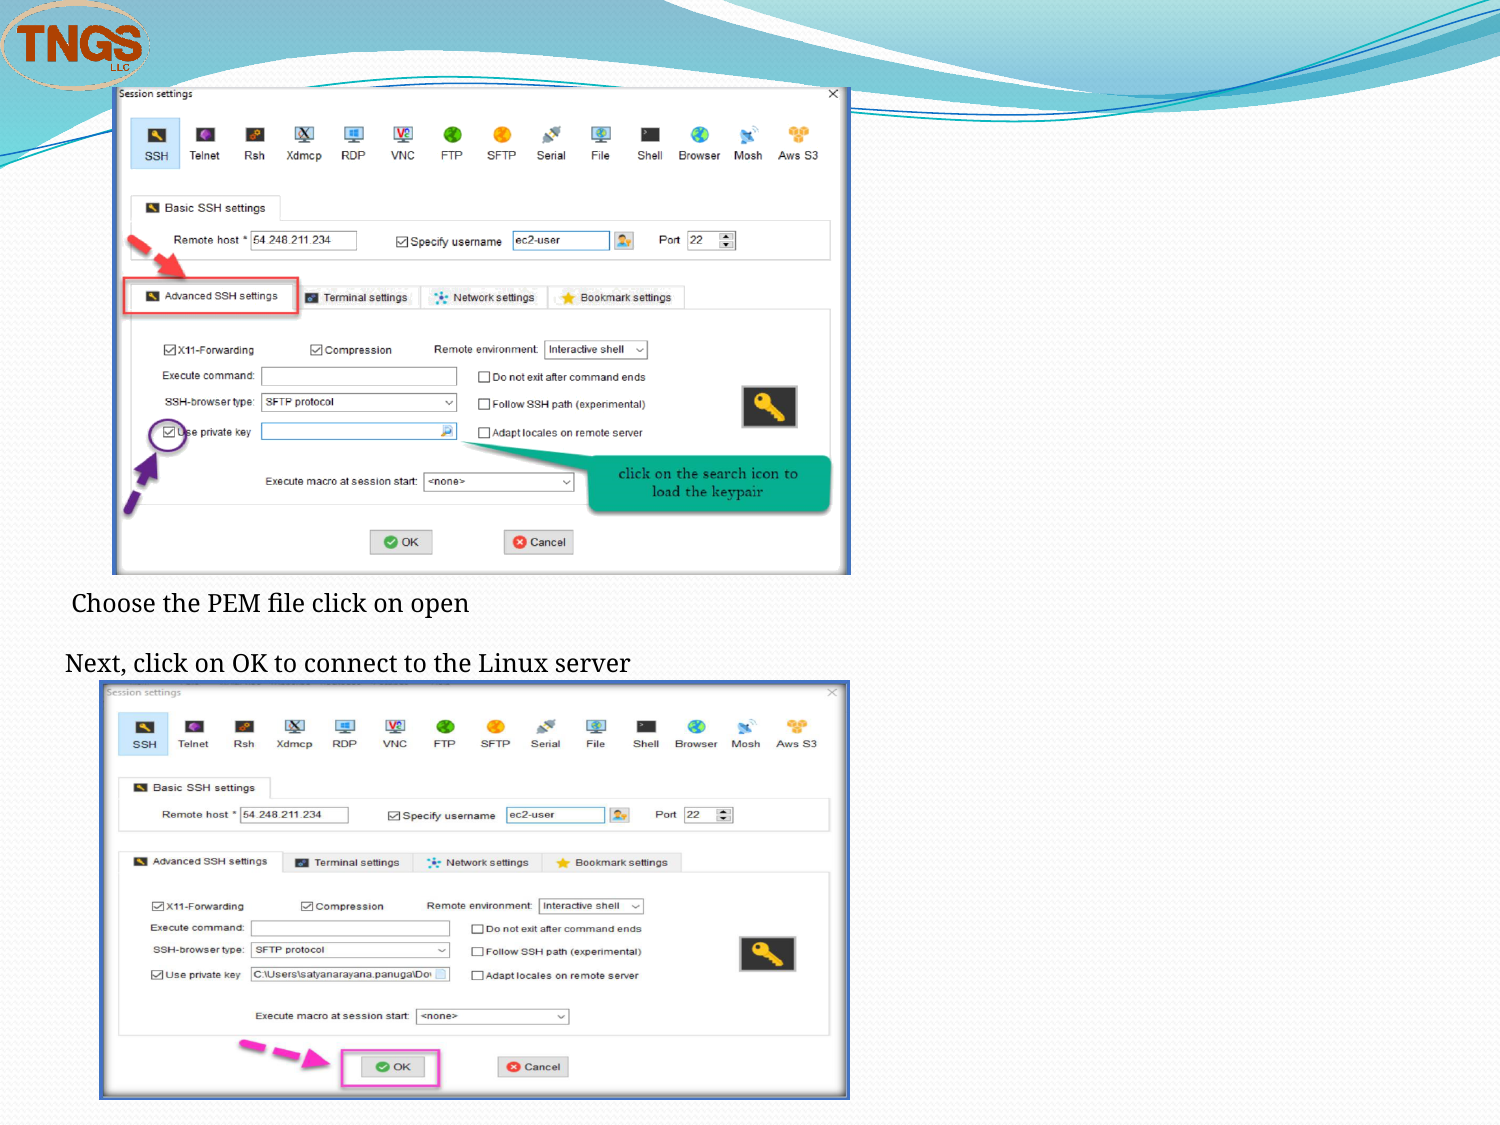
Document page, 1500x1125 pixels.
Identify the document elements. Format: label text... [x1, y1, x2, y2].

text_box Choose the PEM file click on open Next, click on OK to connect to the Linux server [49, 549, 800, 685]
picture [0, 0, 852, 576]
picture [99, 680, 851, 1101]
